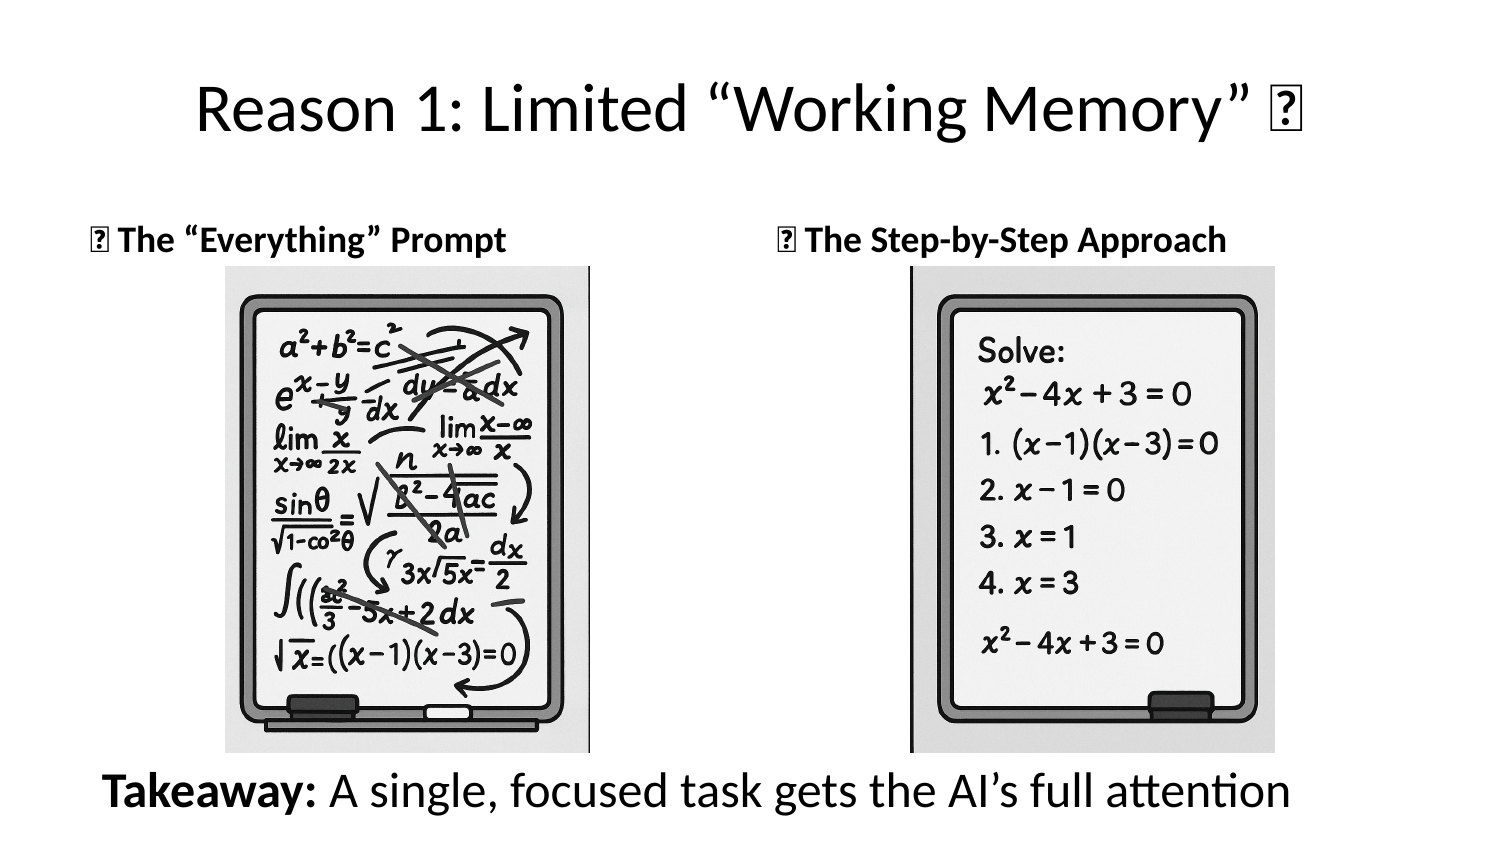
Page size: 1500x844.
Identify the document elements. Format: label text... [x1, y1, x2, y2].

text_box Takeaway: A single, focused task gets the AI’s full attention​ [86, 750, 1438, 826]
list ❌ The “Everything” Prompt [75, 188, 738, 268]
title Reason 1: Limited “Working Memory” 🧠 [75, 33, 1425, 175]
picture [910, 266, 1276, 753]
list ✅ The Step-by-Step Approach [761, 188, 1425, 268]
picture [224, 266, 590, 753]
